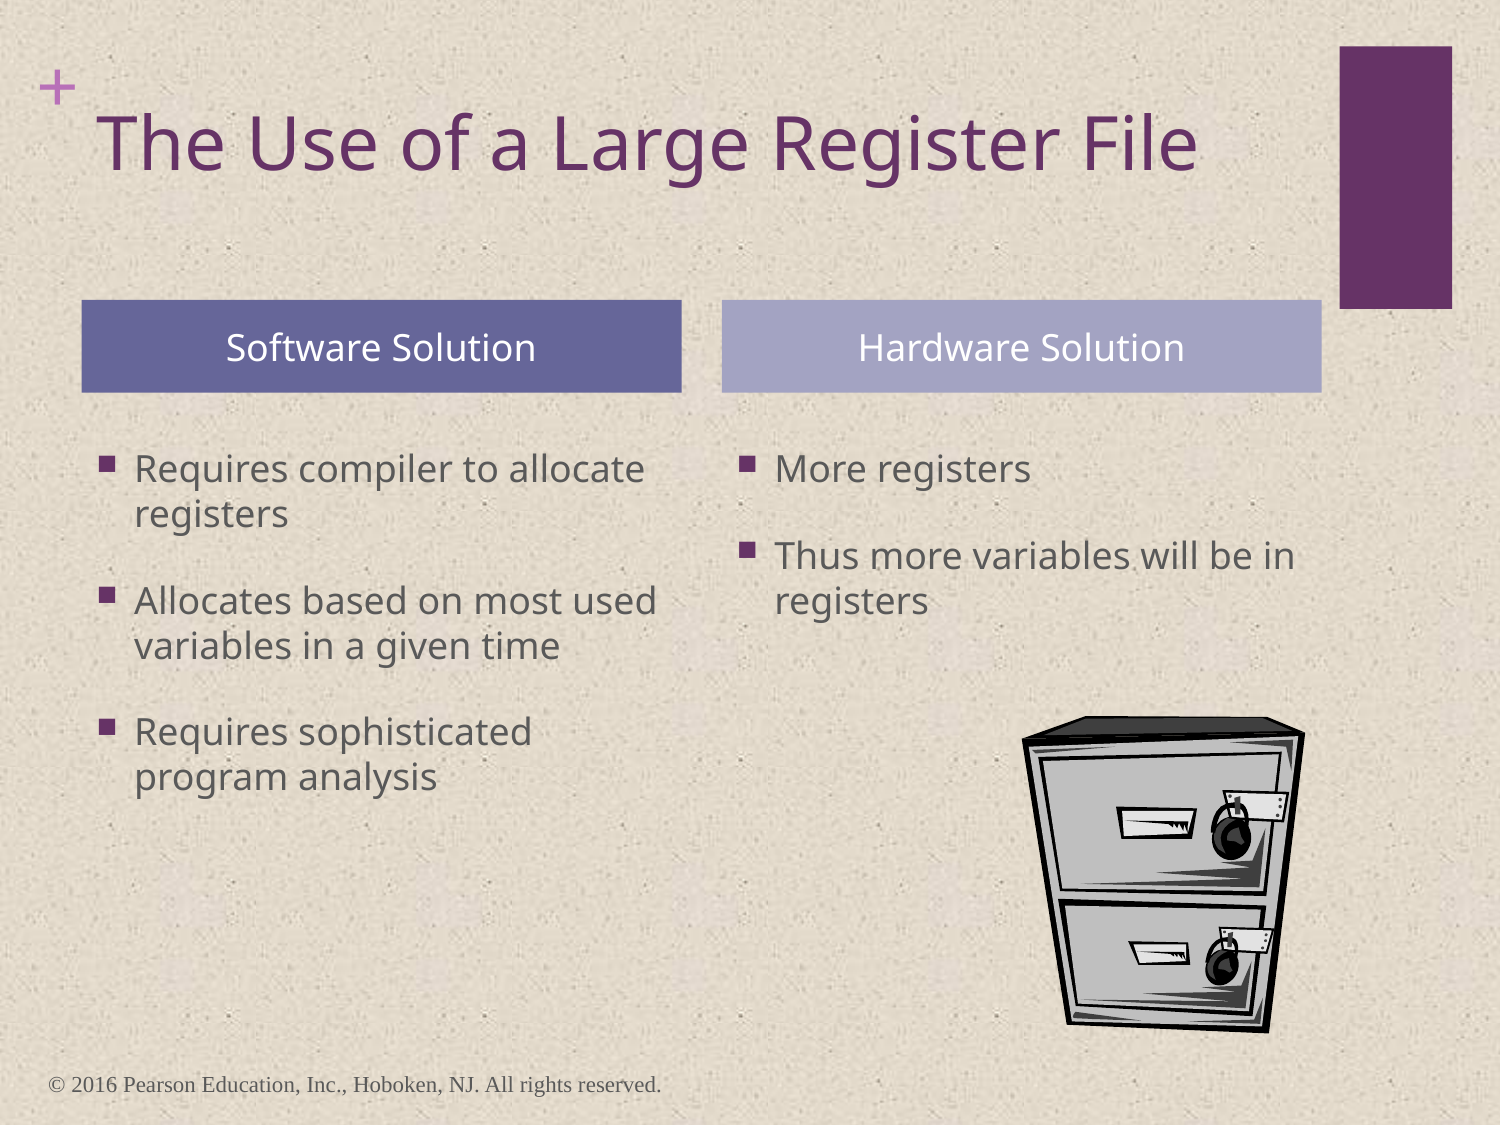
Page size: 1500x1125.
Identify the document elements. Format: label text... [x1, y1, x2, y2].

list More registers Thus more variables will be in registers [721, 437, 1322, 1005]
list Software Solution [81, 299, 682, 393]
list Requires compiler to allocate registers Allocates based on most used variables in a given time Requires sophisticated program analysis [81, 437, 682, 1005]
footer © 2016 Pearson Education, Inc., Hoboken, NJ. All rights reserved. [33, 1053, 1038, 1114]
list Hardware Solution [721, 299, 1322, 393]
title The Use of a Large Register File [81, 87, 1322, 263]
picture [0, 0, 1500, 1125]
